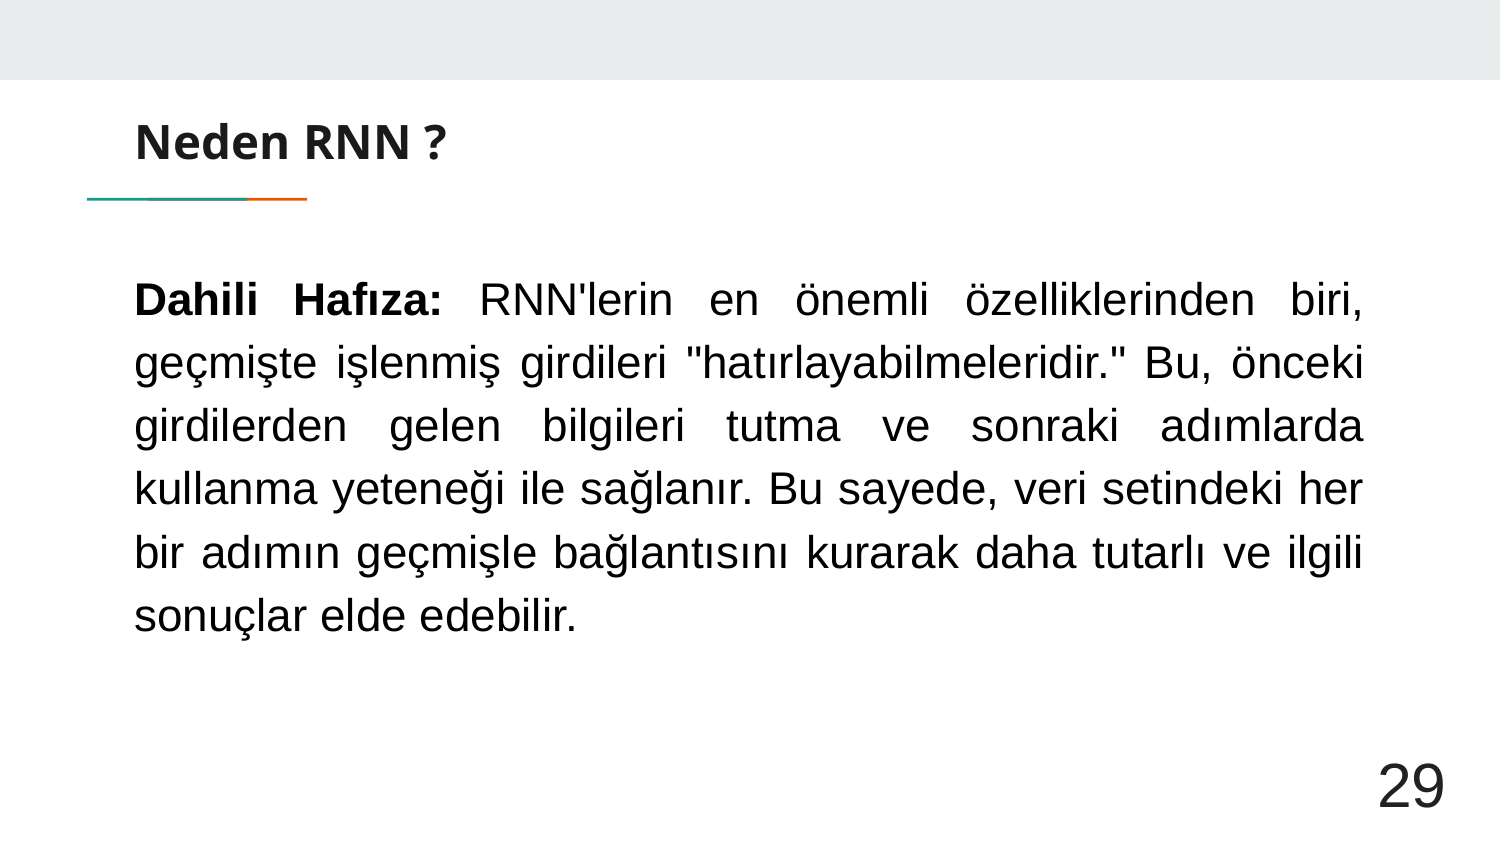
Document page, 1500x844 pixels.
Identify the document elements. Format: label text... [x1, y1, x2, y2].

title Neden RNN ? [119, 97, 1381, 185]
list Dahili Hafıza: RNN'lerin en önemli özelliklerinden biri, geçmişte işlenmiş girdileri "hatırlayabilmeleridir." Bu, önceki girdilerden gelen bilgileri tutma ve sonraki adımlarda kullanma yeteneği ile sağlanır. Bu sayede, veri setindeki her bir adımın geçmişle bağlantısını kurarak daha tutarlı ve ilgili sonuçlar elde edebilir. [119, 246, 1381, 618]
text_box 29 [1362, 729, 1490, 835]
